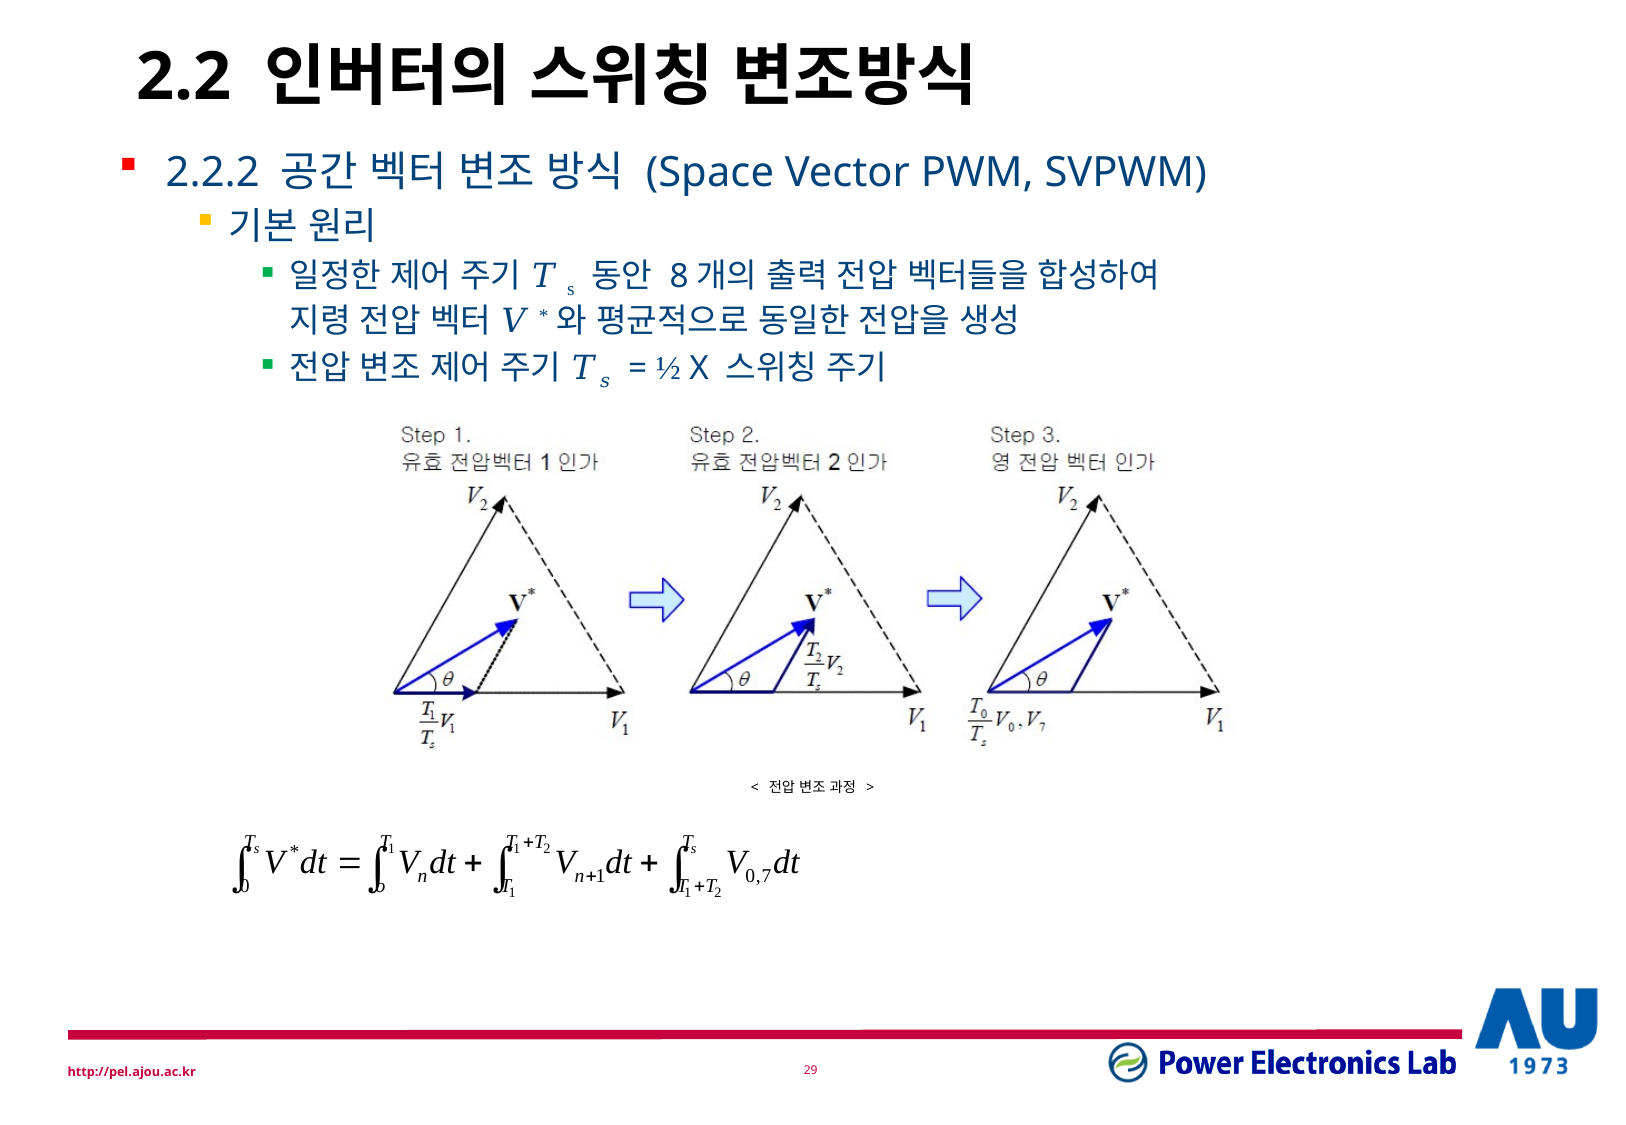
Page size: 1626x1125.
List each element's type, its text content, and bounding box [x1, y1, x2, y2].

text_box < 전압 변조 과정 > [517, 761, 1108, 803]
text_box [221, 825, 809, 906]
picture [384, 419, 1236, 752]
slide_number 28 [768, 1040, 853, 1096]
picture [1158, 1046, 1456, 1077]
picture [1469, 984, 1610, 1079]
list 2.2.2 공간 벡터 변조 방식 (Space Vector PWM, SVPWM) 기본 원리 일정한 제어 주기 𝑇s 동안 8개의 출력 전압 벡터들을 합성하여 지령 전압 벡터 𝑉*와 평균적으로 동일한 전압을 생성 전압 변조 제어 주기 𝑇𝑠 = ½ X 스위칭 주기 [103, 136, 1517, 965]
picture [1107, 1041, 1155, 1084]
title 2.2 인버터의 스위칭 변조방식 [120, 27, 1475, 118]
